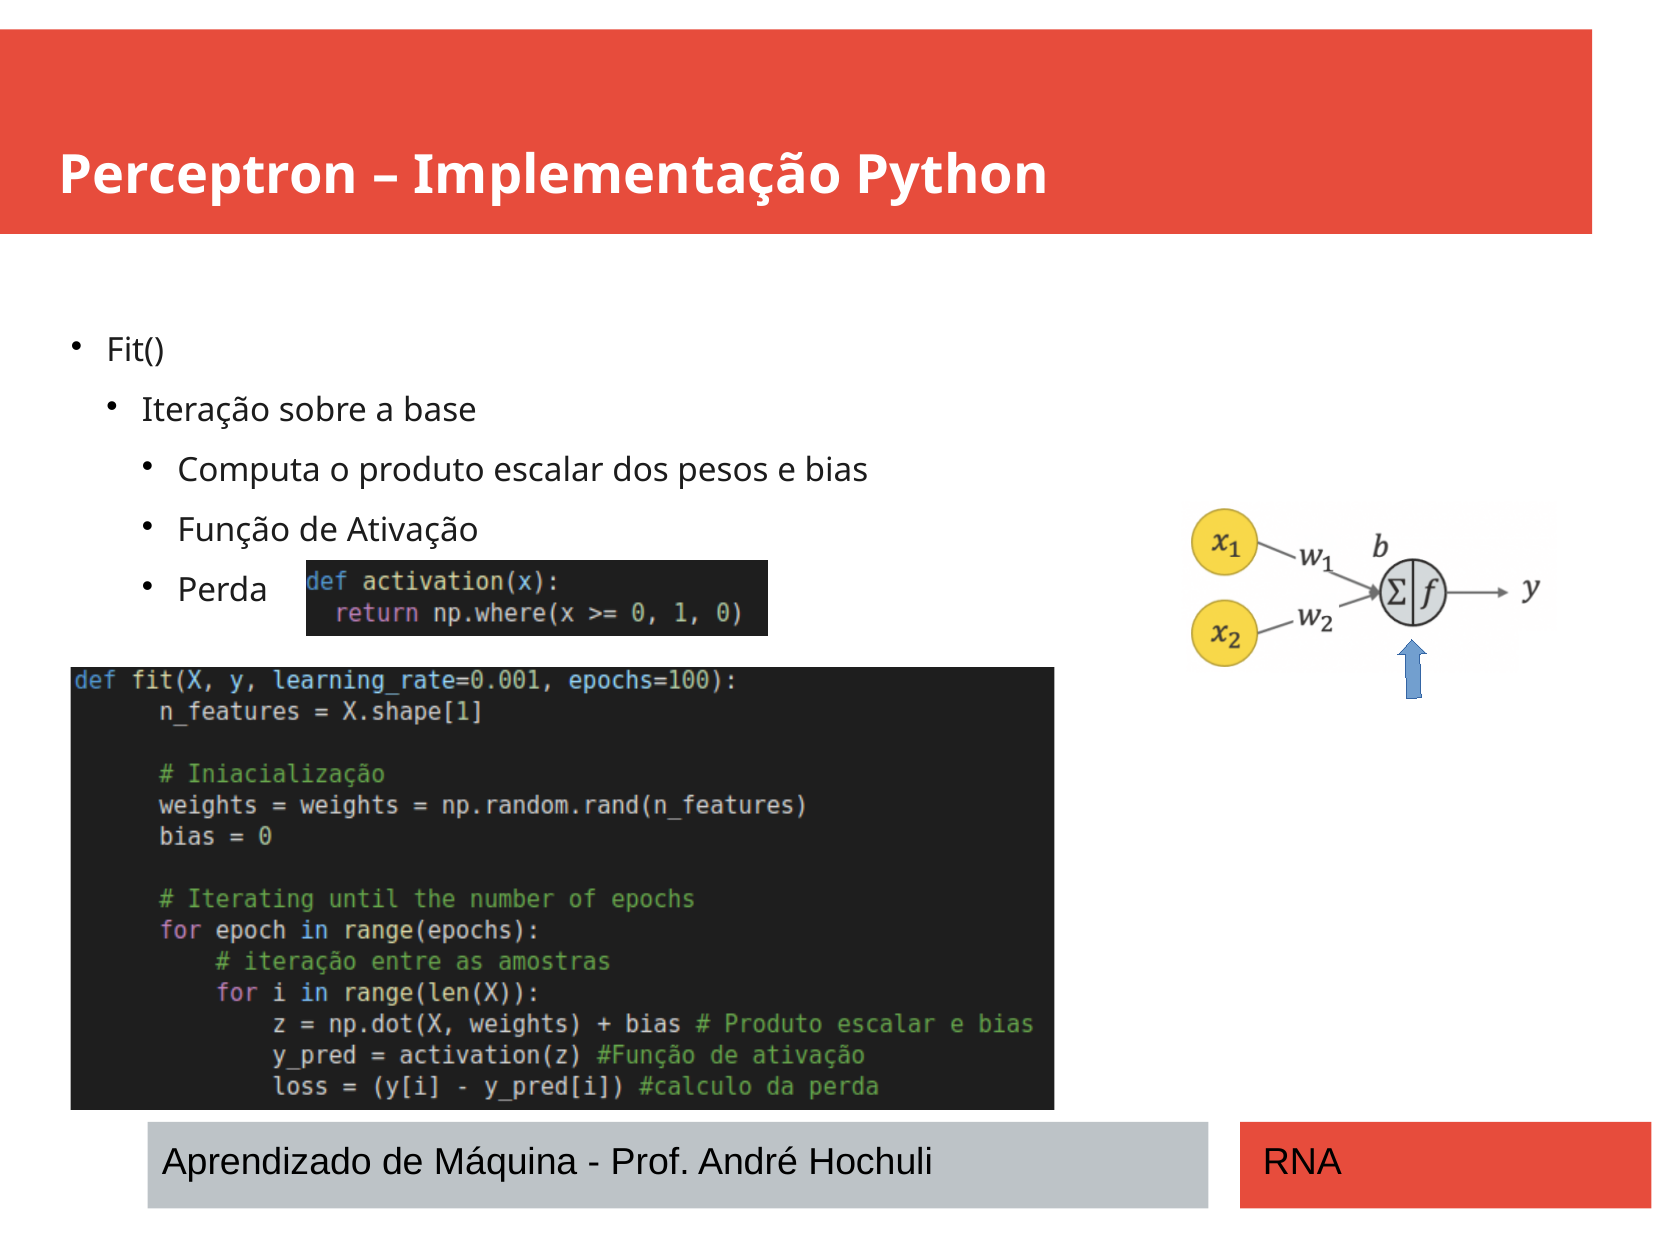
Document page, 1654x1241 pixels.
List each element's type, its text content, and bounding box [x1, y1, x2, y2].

picture [1180, 501, 1558, 674]
text_box Fit() Iteração sobre a base Computa o produto escalar dos pesos e bias Função de Ativação Perda [56, 250, 1594, 1130]
picture [70, 667, 1055, 1110]
picture [306, 560, 768, 636]
text_box Perceptron – Implementação Python [58, 58, 1593, 205]
text_box Aprendizado de Máquina - Prof. André Hochuli [147, 1130, 1203, 1188]
text_box RNA [1248, 1129, 1621, 1188]
text_box [1405, 674, 1422, 699]
